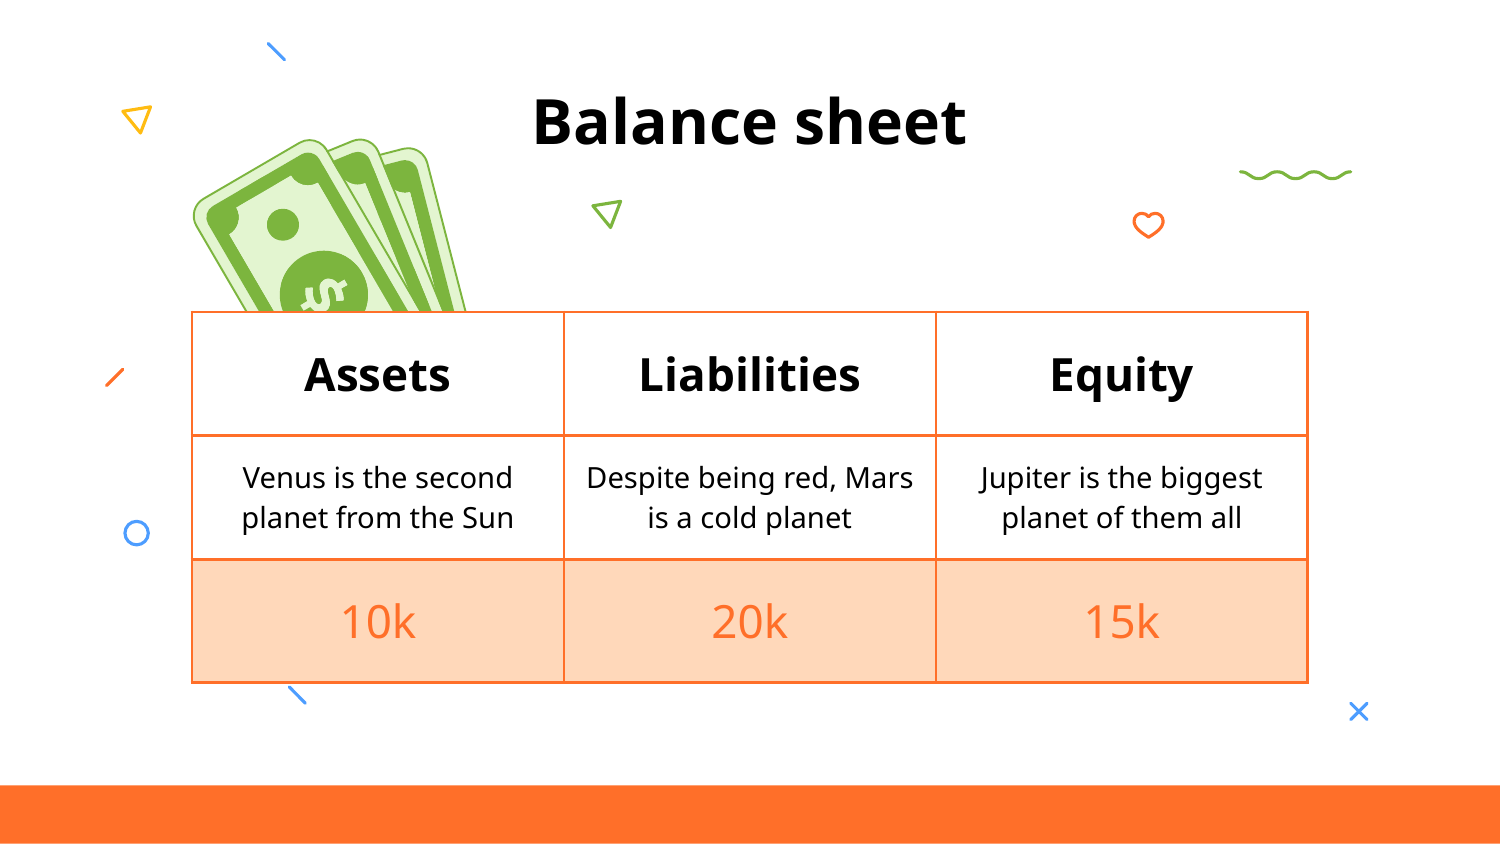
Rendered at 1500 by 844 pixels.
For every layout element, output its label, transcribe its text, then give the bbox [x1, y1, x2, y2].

table_cell 15k [937, 561, 1306, 681]
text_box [191, 138, 467, 313]
table_cell Despite being red, Mars is a cold planet [565, 437, 935, 558]
table_header Liabilities [565, 313, 935, 434]
table_header Equity [937, 313, 1306, 434]
table_cell 10k [193, 561, 563, 681]
table_cell Jupiter is the biggest planet of them all [937, 437, 1306, 558]
title Balance sheet [118, 72, 1382, 167]
table_header Assets [193, 313, 563, 434]
table_cell Venus is the second planet from the Sun [193, 437, 563, 558]
table_cell 20k [565, 561, 935, 681]
